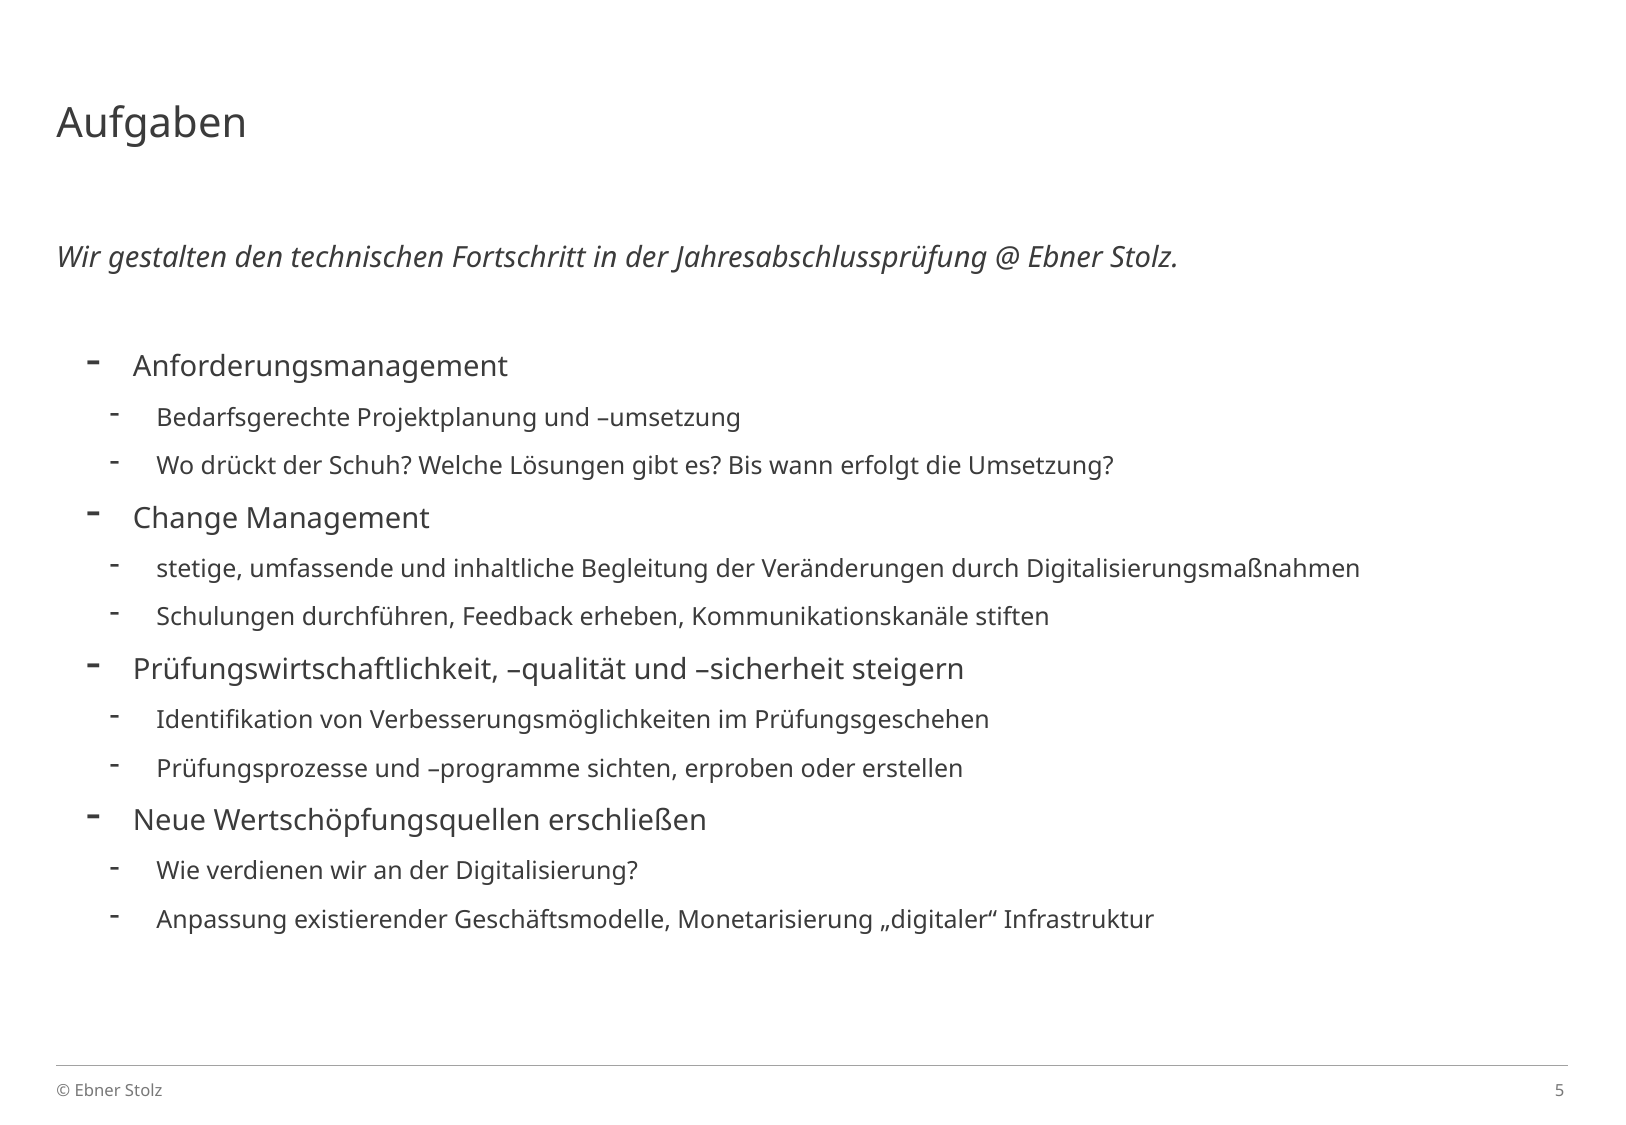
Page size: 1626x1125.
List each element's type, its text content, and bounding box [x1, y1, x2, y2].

footer © Ebner Stolz [56, 1082, 537, 1101]
title Aufgaben [56, 101, 1569, 191]
list Wir gestalten den tech­ni­schen Fort­schritt in der Jahresabschlussprüfung @ Ebner Stolz. Anforderungsmanagement Bedarfsgerechte Projektplanung und –umsetzung Wo drückt der Schuh? Welche Lösungen gibt es? Bis wann erfolgt die Umsetzung? Change Management stetige, umfassende und inhaltliche Begleitung der Veränderungen durch Digitalisierungsmaßnahmen Schulungen durchführen, Feedback erheben, Kommunikationskanäle stiften Prüfungswirtschaftlichkeit, –qualität und –sicherheit steigern Identifikation von Verbesserungsmöglichkeiten im Prüfungsgeschehen Prüfungsprozesse und –programme sichten, erproben oder erstellen Neue Wertschöpfungsquellen erschließen Wie verdienen wir an der Digitalisierung? Anpassung existierender Geschäftsmodelle, Monetarisierung „digitaler“ Infrastruktur [56, 231, 1569, 1035]
slide_number 5 [1521, 1082, 1569, 1101]
